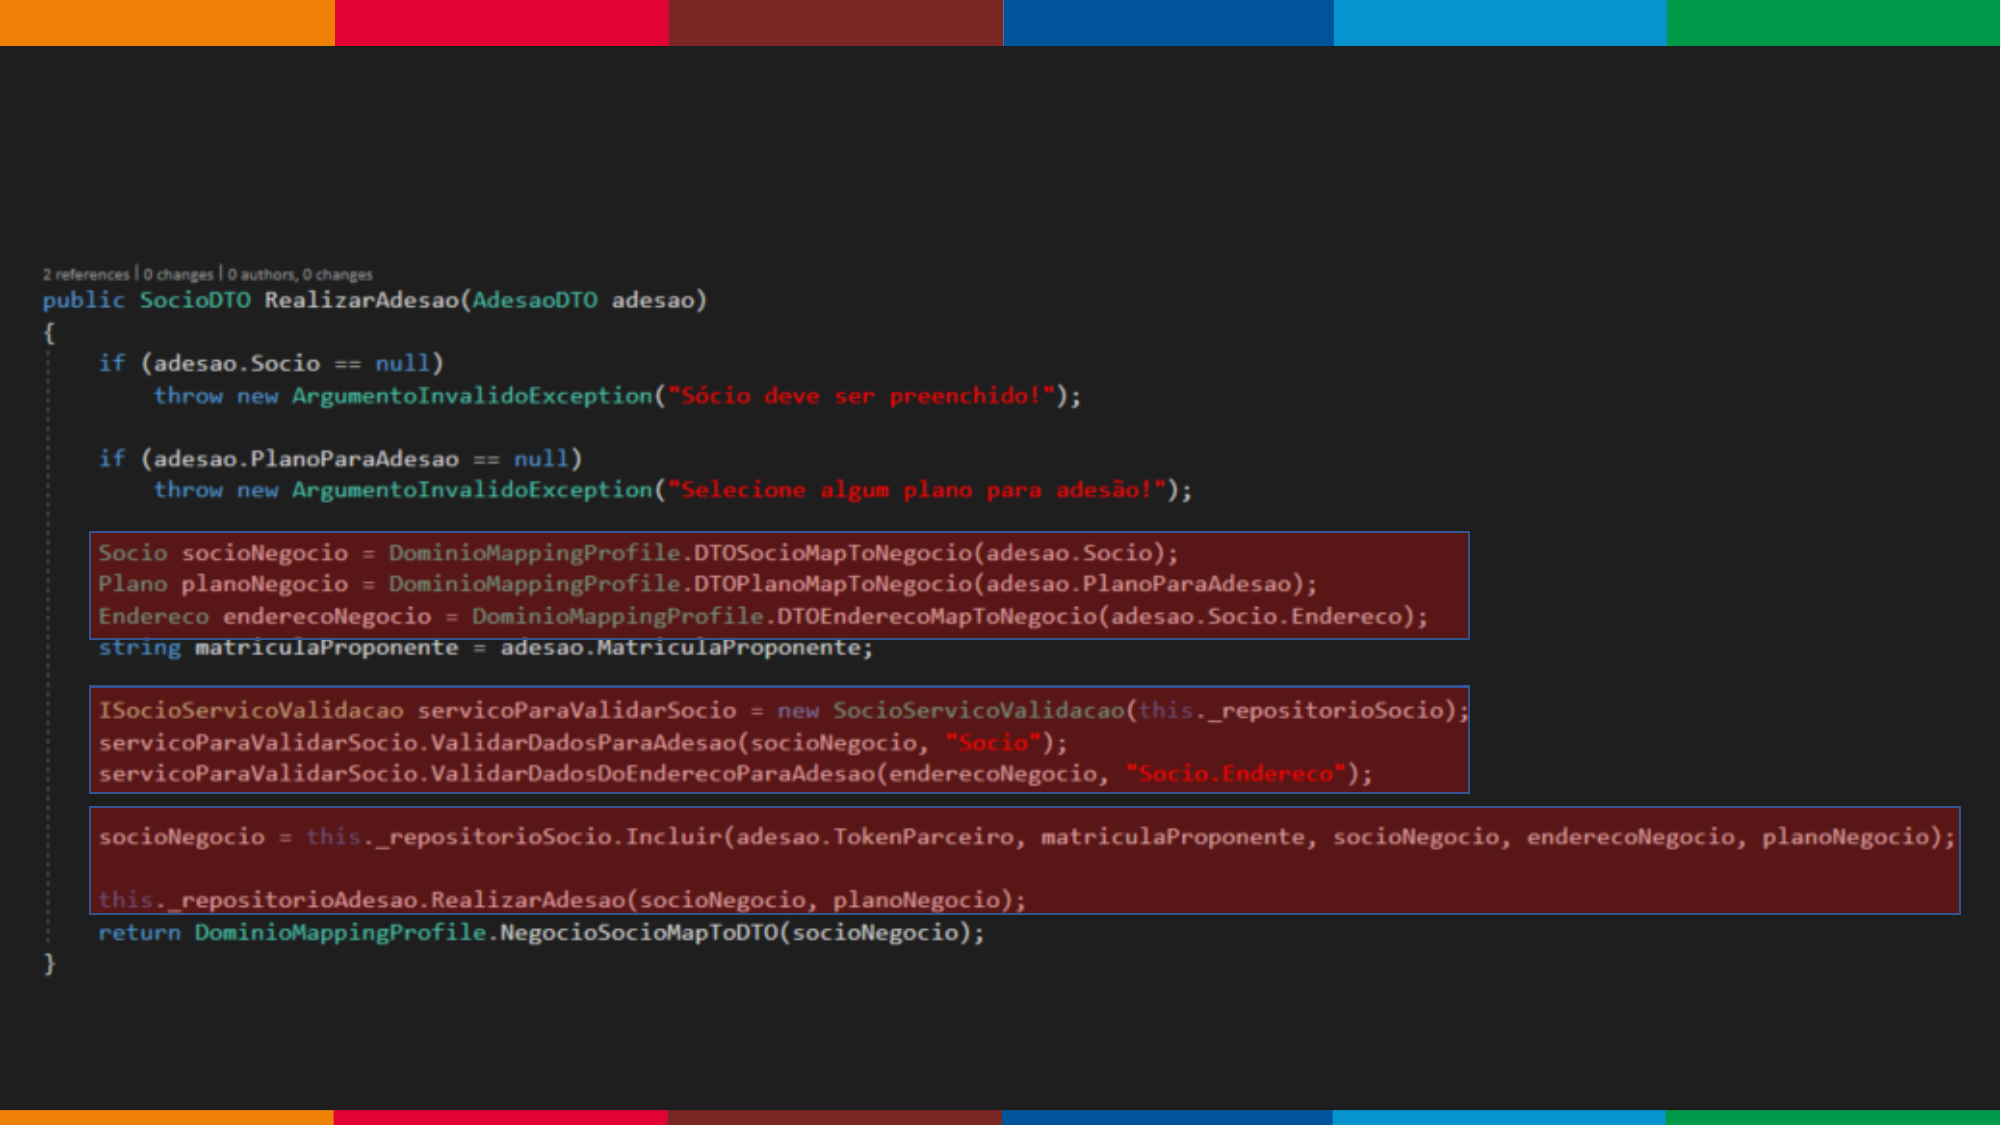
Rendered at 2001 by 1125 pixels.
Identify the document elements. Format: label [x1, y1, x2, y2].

text_box [0, 45, 2000, 1111]
picture [39, 256, 1961, 985]
